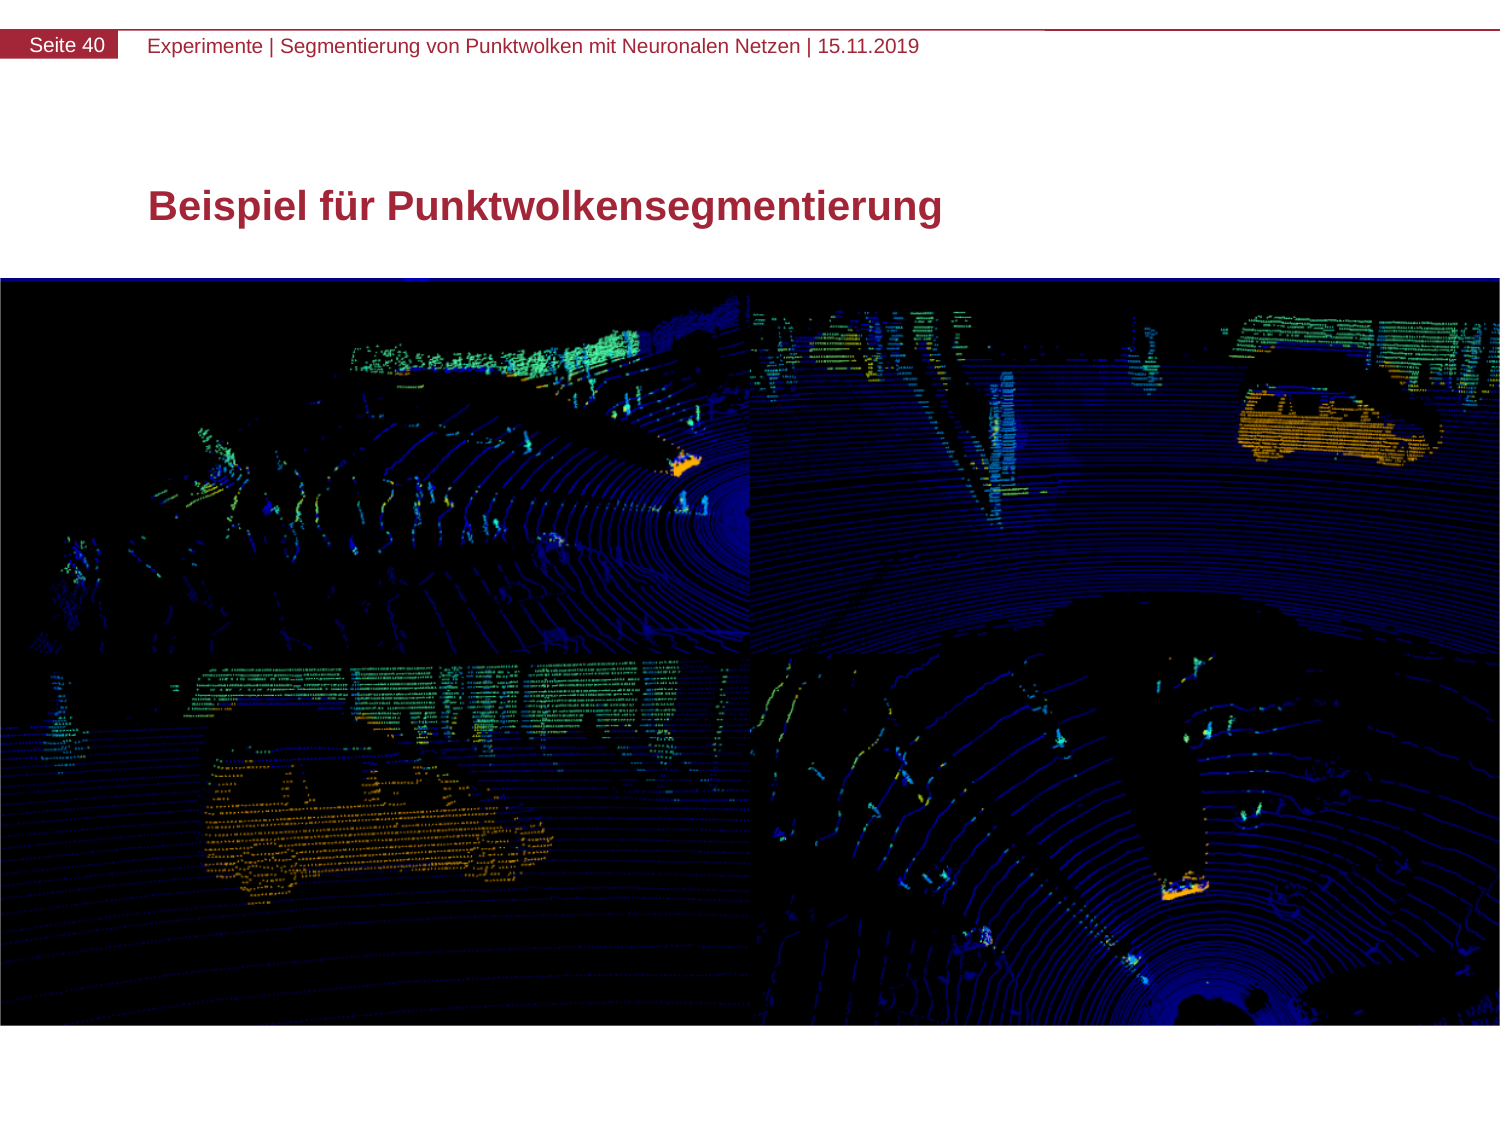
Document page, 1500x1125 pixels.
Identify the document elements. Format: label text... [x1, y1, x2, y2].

picture [0, 278, 1500, 1027]
title Beispiel für Punktwolkensegmentierung [132, 149, 1413, 258]
